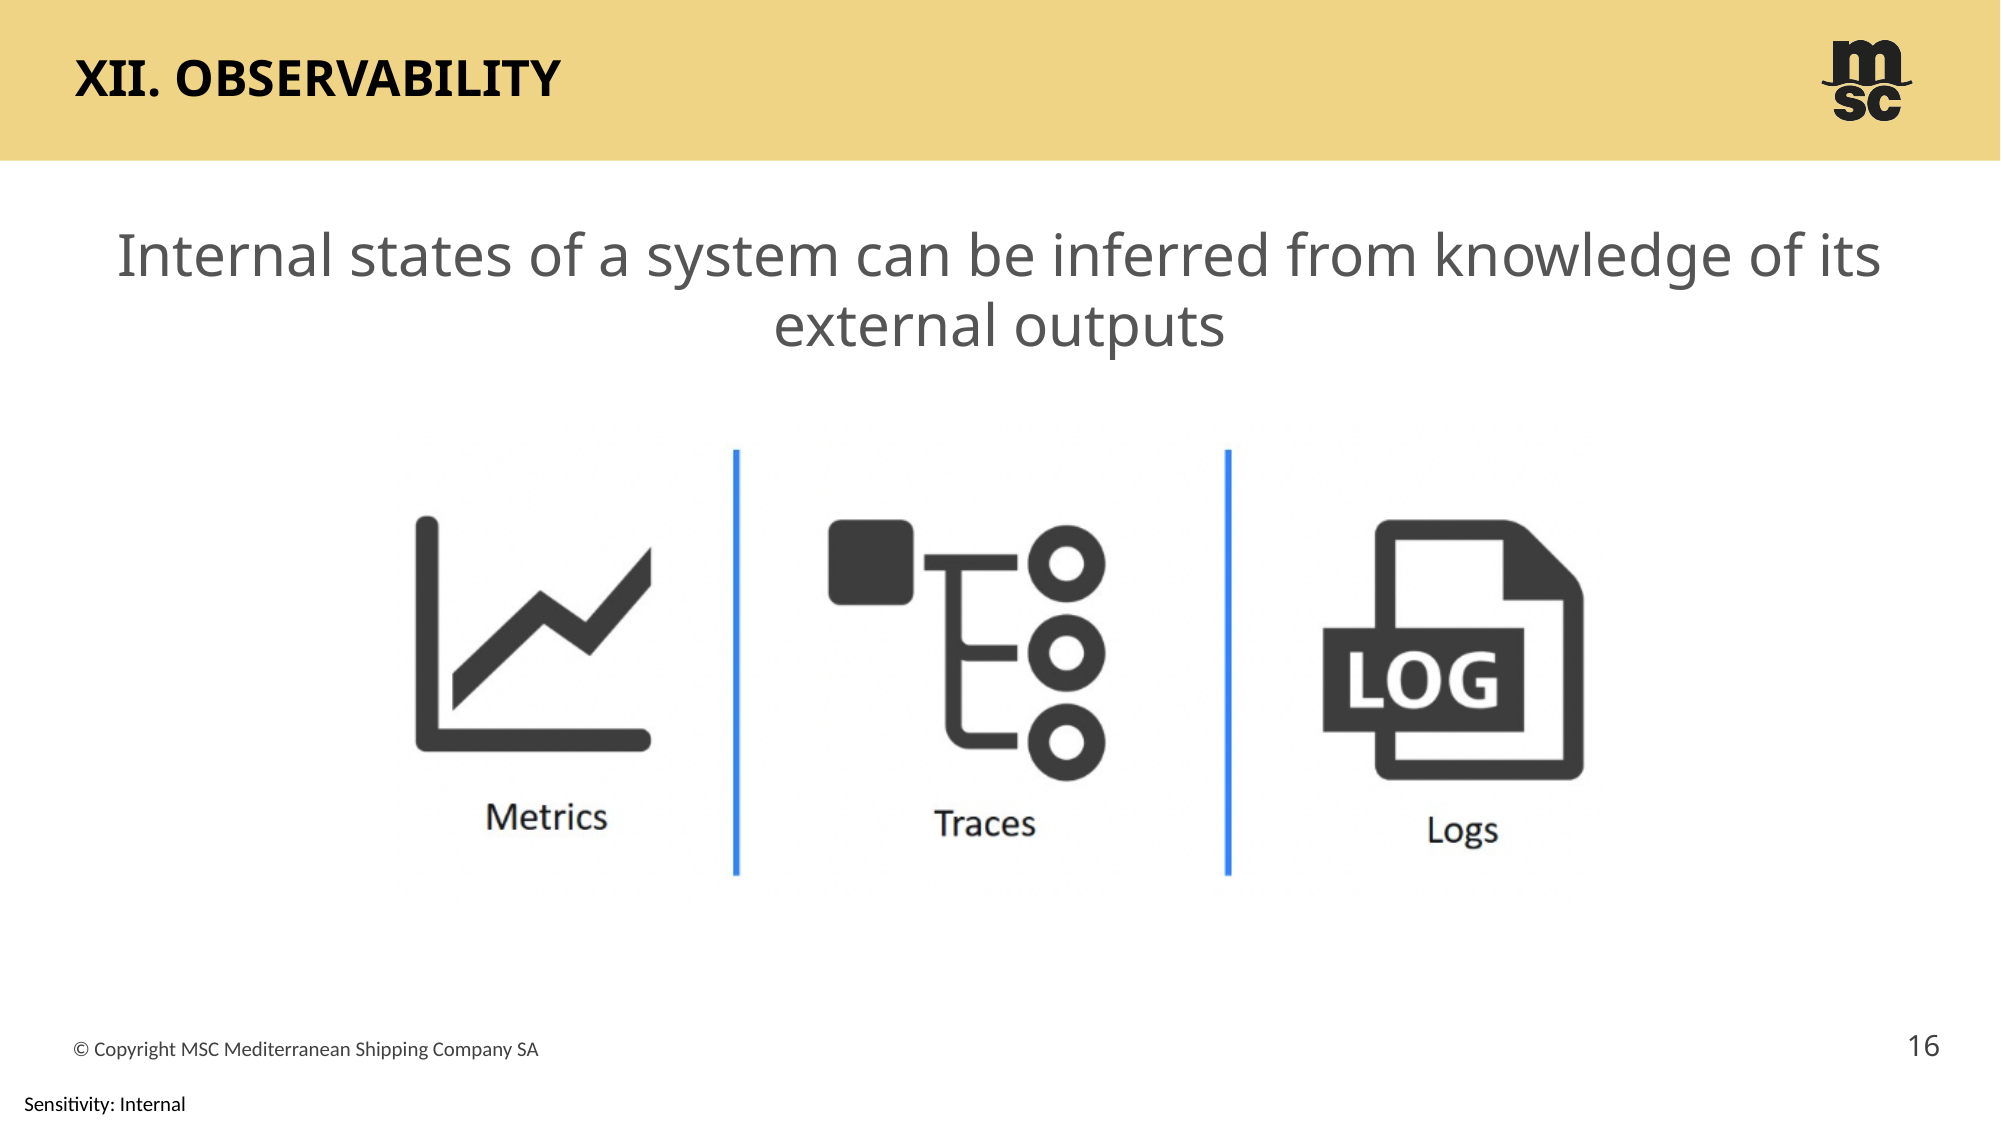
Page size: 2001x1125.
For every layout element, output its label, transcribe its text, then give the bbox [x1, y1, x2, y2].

footer © Copyright MSC Mediterranean Shipping Company SA [57, 1027, 663, 1079]
title XII. Observability [75, 6, 1474, 155]
picture [1797, 5, 1937, 157]
text_box Internal states of a system can be inferred from knowledge of its external outputs [0, 210, 2000, 366]
slide_number 16 [1879, 1019, 1956, 1070]
picture [396, 424, 1604, 901]
